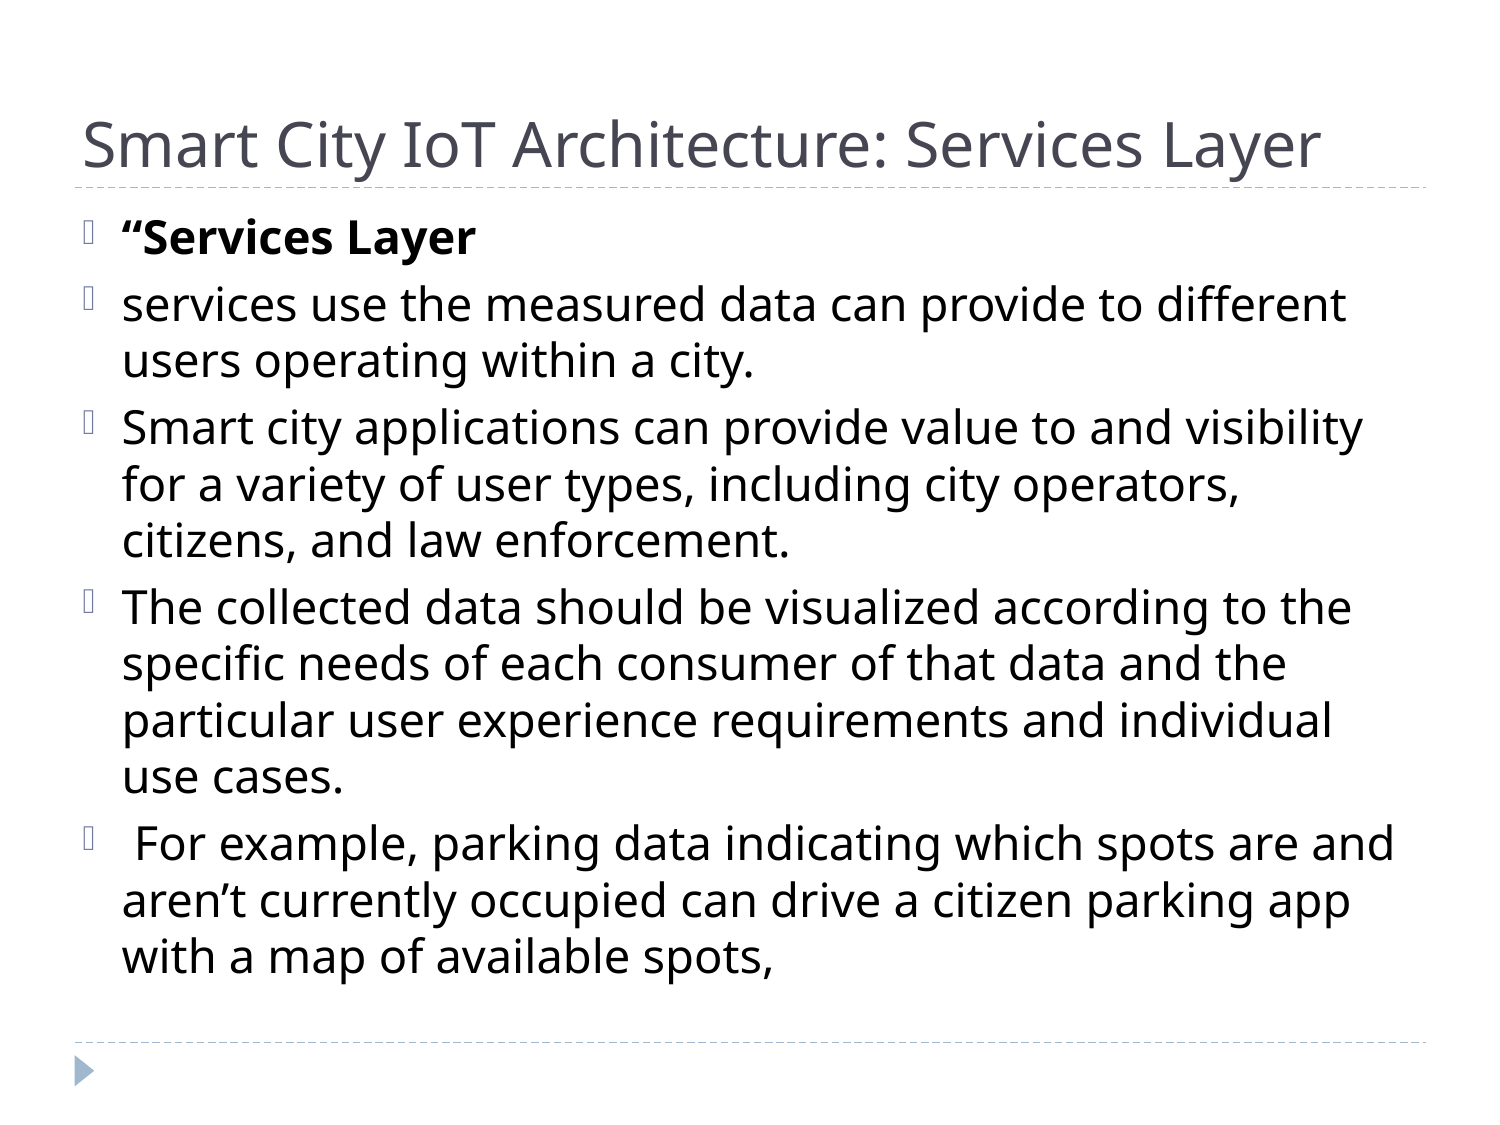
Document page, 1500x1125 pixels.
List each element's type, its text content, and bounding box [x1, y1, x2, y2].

list “Services Layer services use the measured data can provide to different users operating within a city. Smart city applications can provide value to and visibility for a variety of user types, including city operators, citizens, and law enforcement. The collected data should be visualized according to the specific needs of each consumer of that data and the particular user experience requirements and individual use cases. For example, parking data indicating which spots are and aren’t currently occupied can drive a citizen parking app with a map of available spots, [74, 199, 1426, 1011]
title Smart City IoT Architecture: Services Layer [74, 24, 1426, 188]
